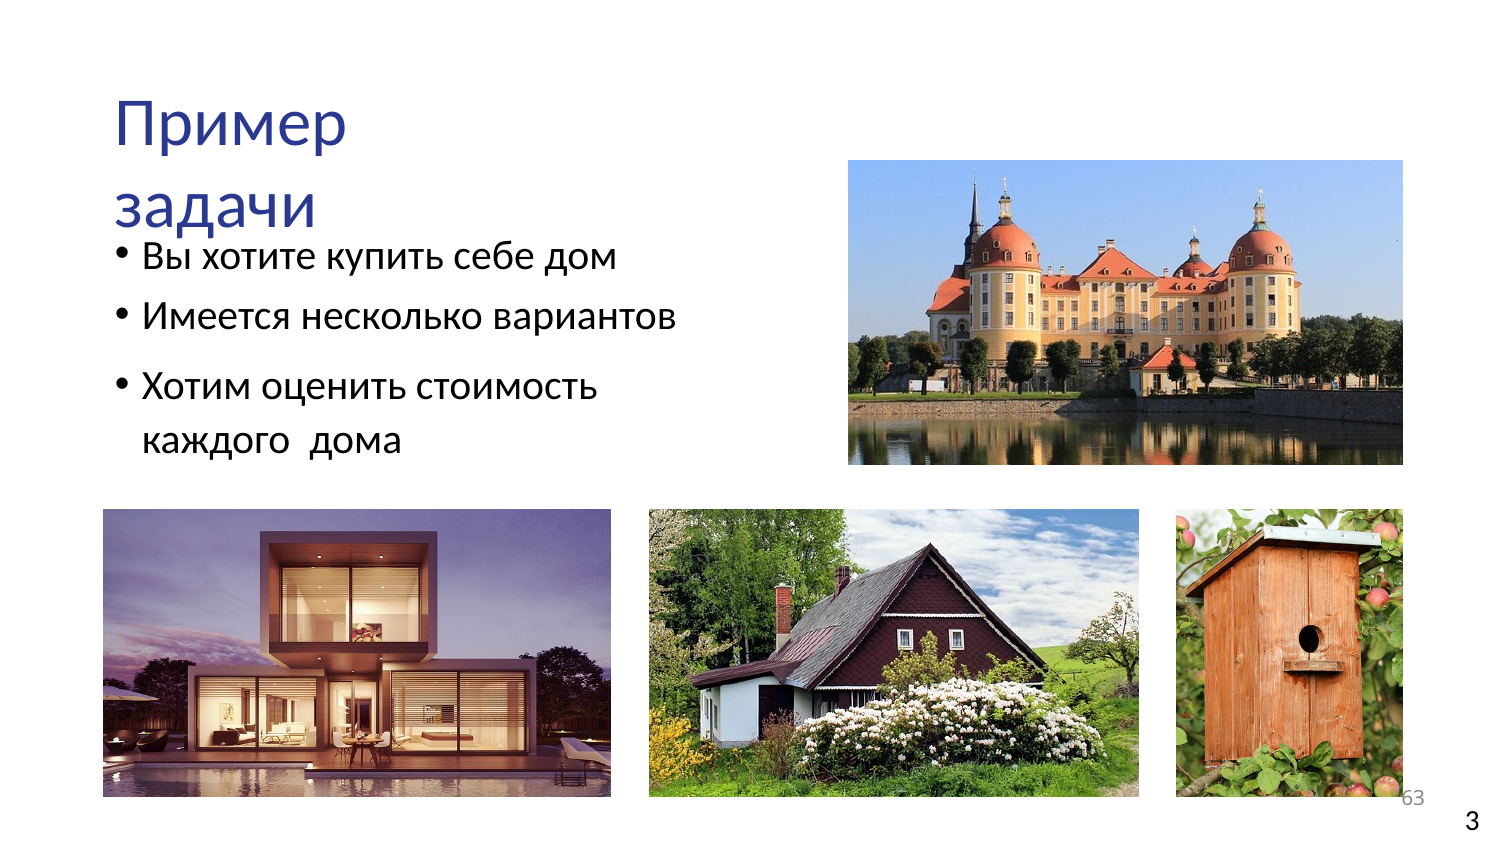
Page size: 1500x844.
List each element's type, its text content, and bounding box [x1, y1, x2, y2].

text_box Вы хотите купить себе дом Имеется несколько вариантов Хотим оценить стоимость каждого дома [112, 215, 742, 462]
picture [103, 509, 612, 798]
picture [848, 160, 1403, 466]
picture [648, 509, 1139, 798]
picture [1176, 509, 1403, 798]
title Пример задачи [112, 75, 561, 242]
text_box 3 [1463, 799, 1481, 836]
slide_number ‹#› [1080, 784, 1425, 844]
